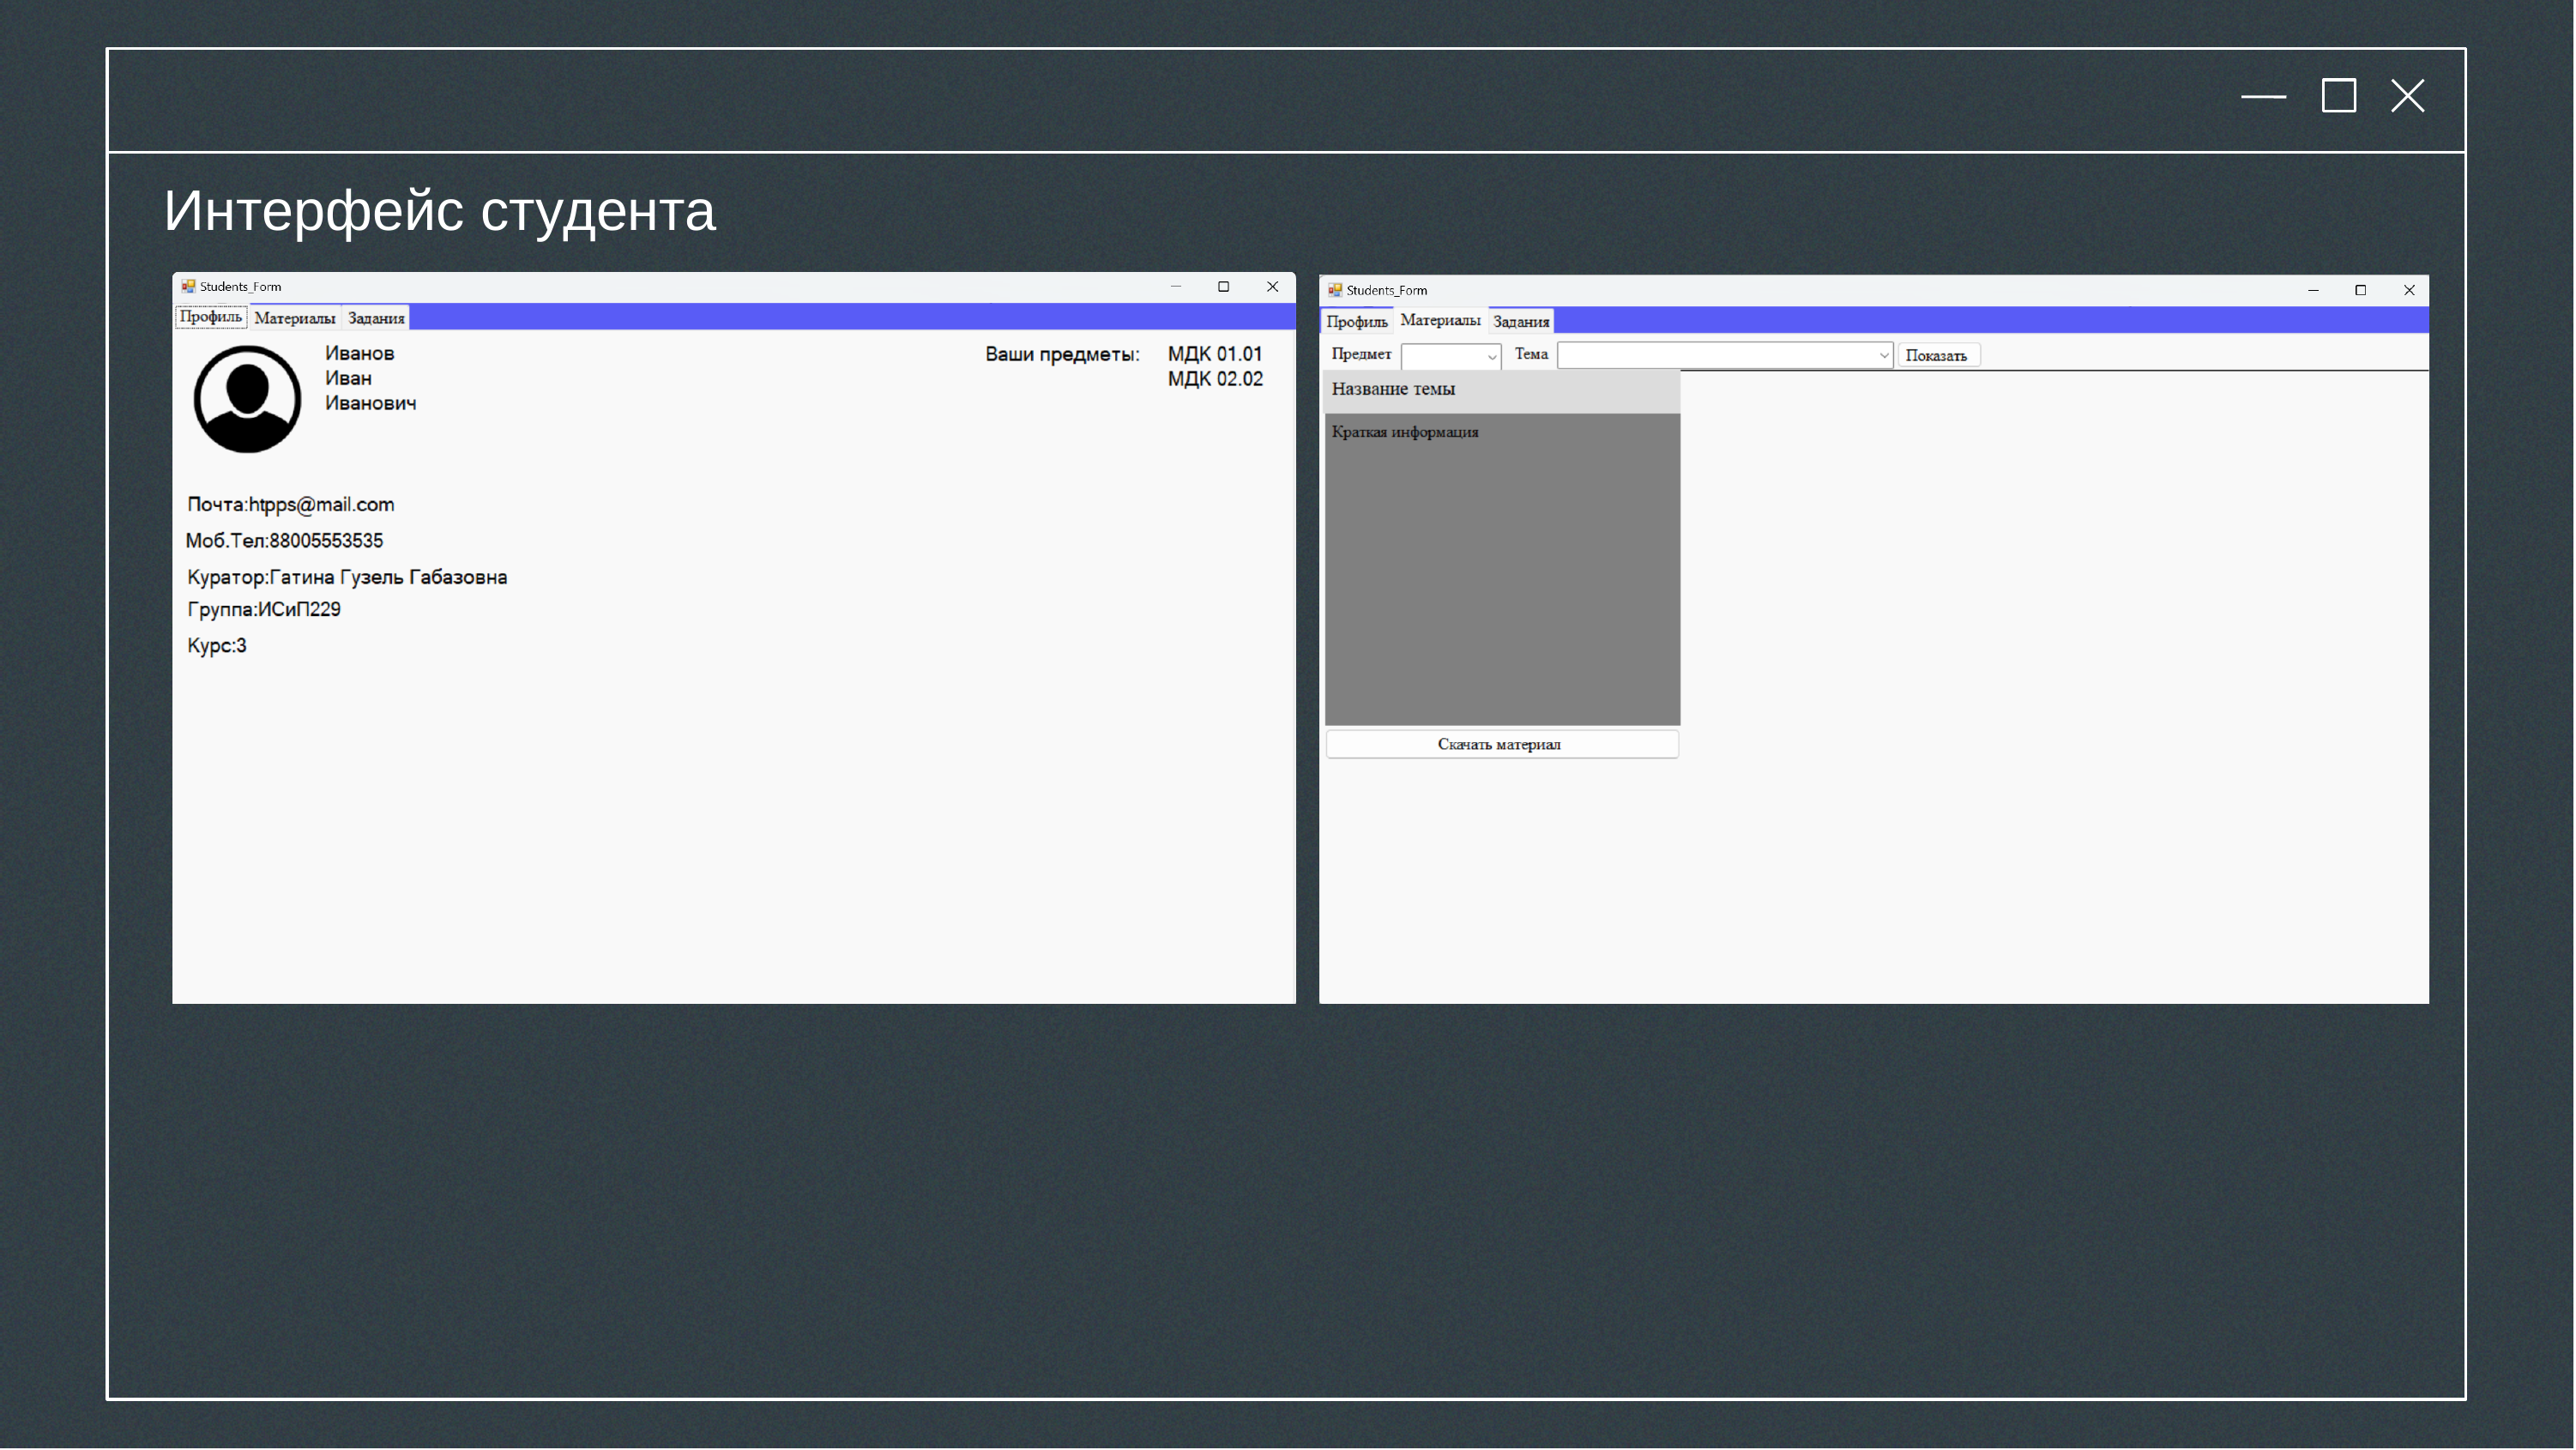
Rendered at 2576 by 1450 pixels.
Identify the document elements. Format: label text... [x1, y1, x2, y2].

text_box Интерфейс студента [150, 166, 730, 249]
picture [0, 0, 2573, 1448]
